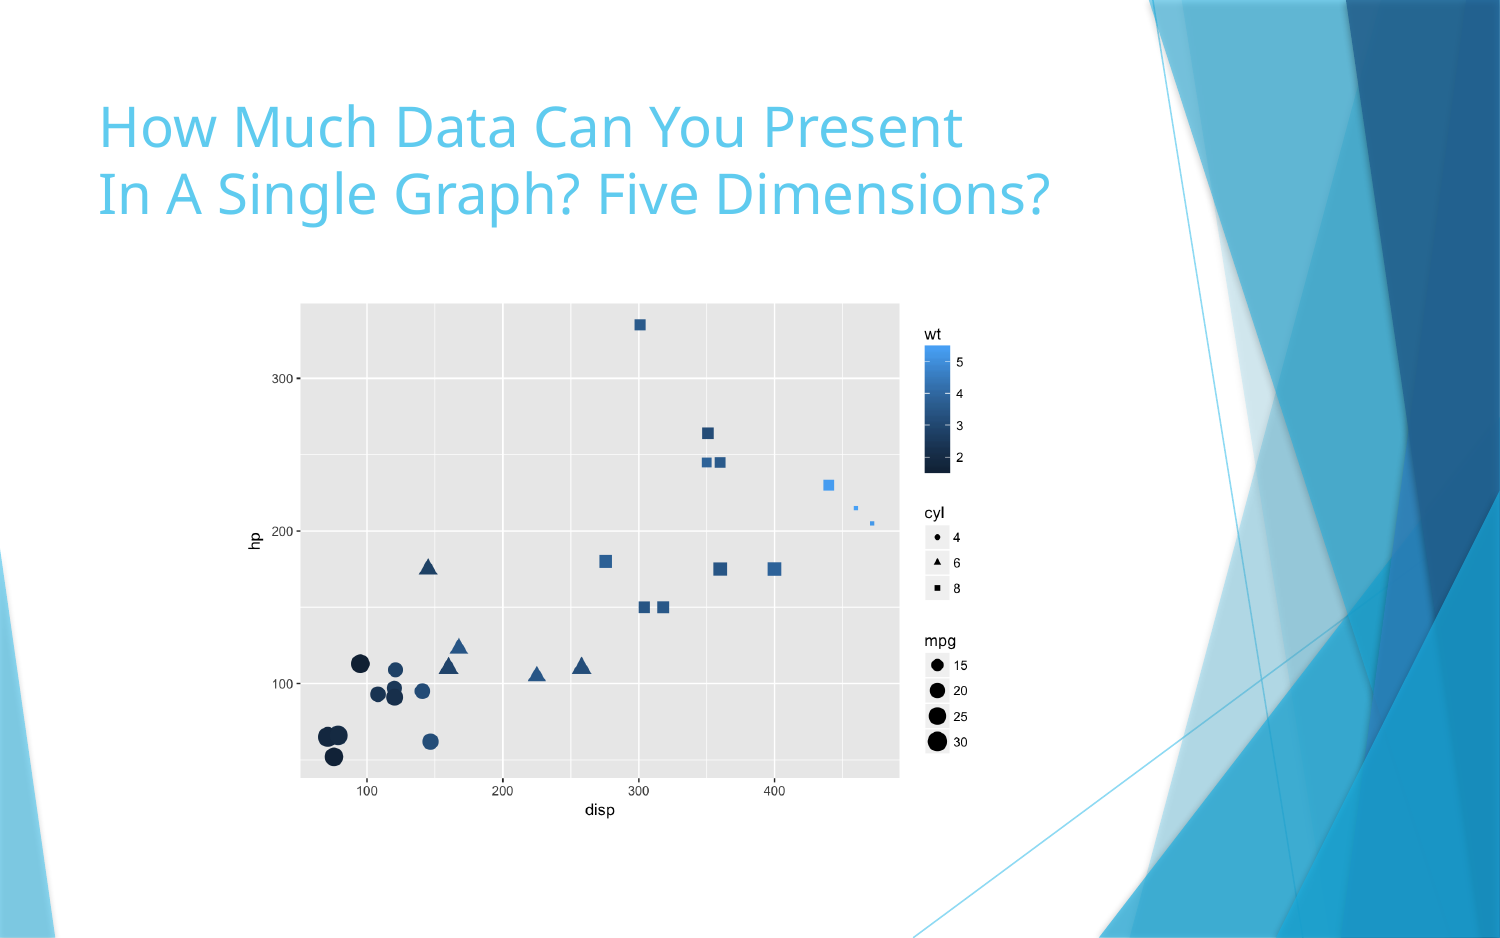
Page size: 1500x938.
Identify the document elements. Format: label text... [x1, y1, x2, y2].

title How Much Data Can You Present In A Single Graph? Five Dimensions? [83, 83, 1141, 264]
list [240, 294, 984, 827]
